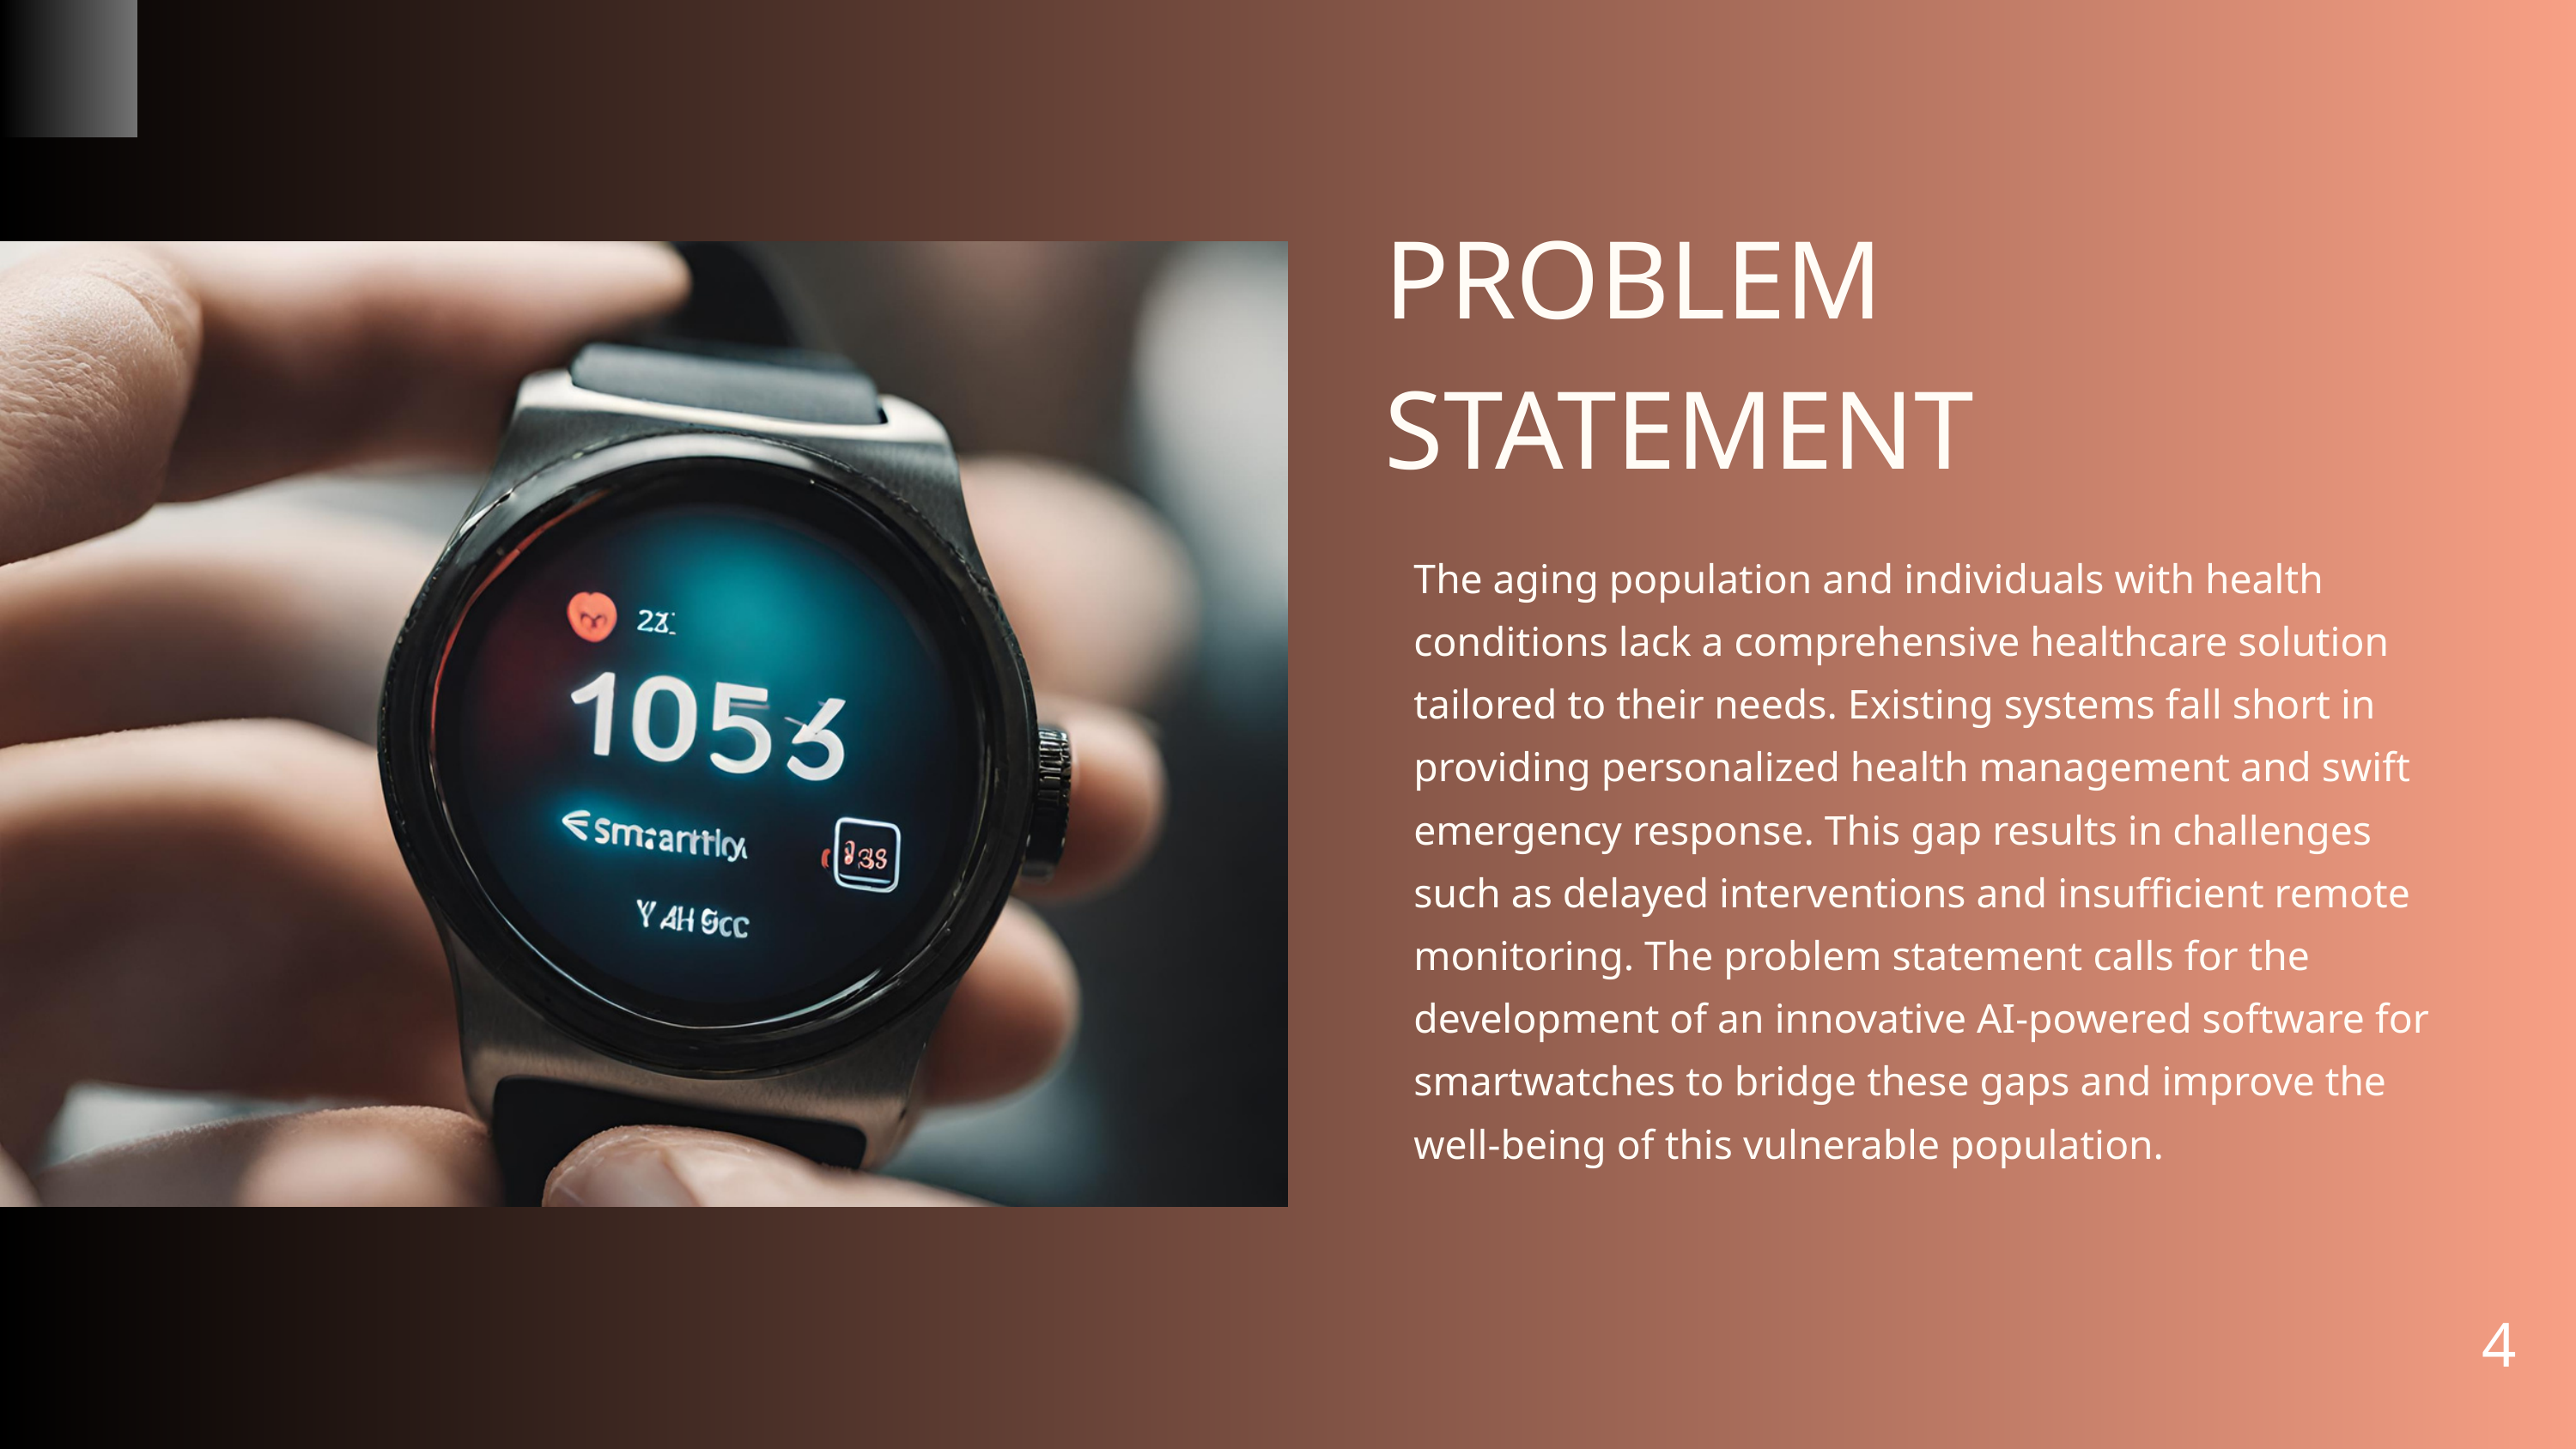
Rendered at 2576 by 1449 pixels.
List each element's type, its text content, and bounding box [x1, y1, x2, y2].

text_box The aging population and individuals with health conditions lack a comprehensive healthcare solution tailored to their needs. Existing systems fall short in providing personalized health management and swift emergency response. This gap results in challenges such as delayed interventions and insufficient remote monitoring. The problem statement calls for the development of an innovative AI-powered software for smartwatches to bridge these gaps and improve the well-being of this vulnerable population. [1413, 538, 2432, 1167]
text_box PROBLEM STATEMENT [1384, 190, 2175, 491]
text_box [0, 241, 1289, 1208]
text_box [0, 0, 138, 138]
text_box 4 [2481, 1294, 2518, 1379]
